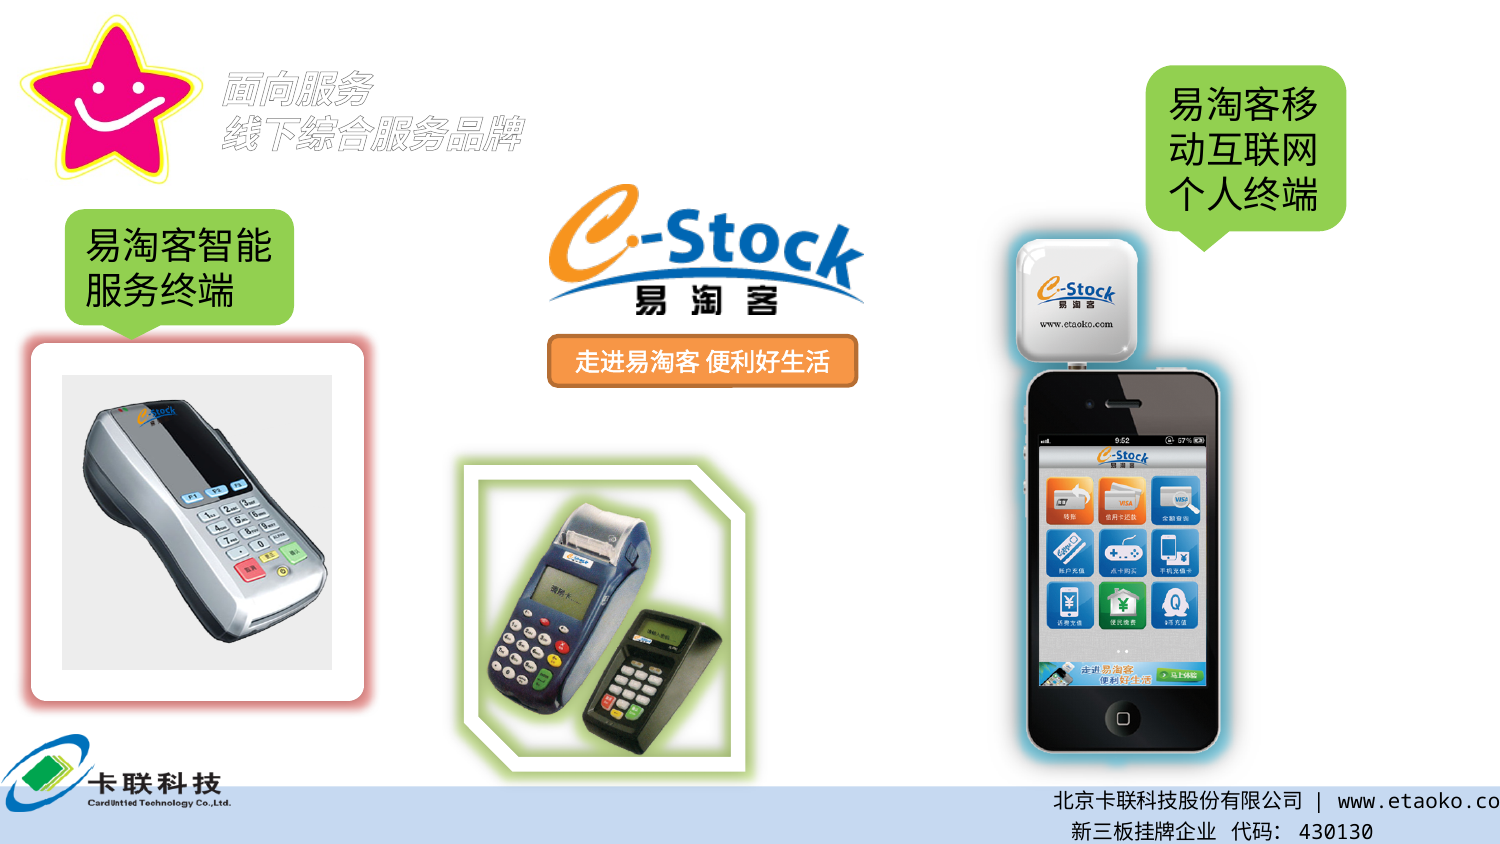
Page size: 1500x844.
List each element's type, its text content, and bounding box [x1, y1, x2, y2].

text_box 面向服务 线下综合服务品牌 [211, 57, 631, 163]
picture [1, 734, 231, 812]
text_box 易淘客移动互联网个人终端 [1145, 65, 1347, 166]
picture [17, 12, 206, 186]
picture [879, 168, 1389, 844]
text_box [548, 183, 864, 387]
picture [61, 374, 333, 671]
text_box 易淘客智能服务终端 [64, 209, 295, 340]
picture [470, 472, 739, 765]
